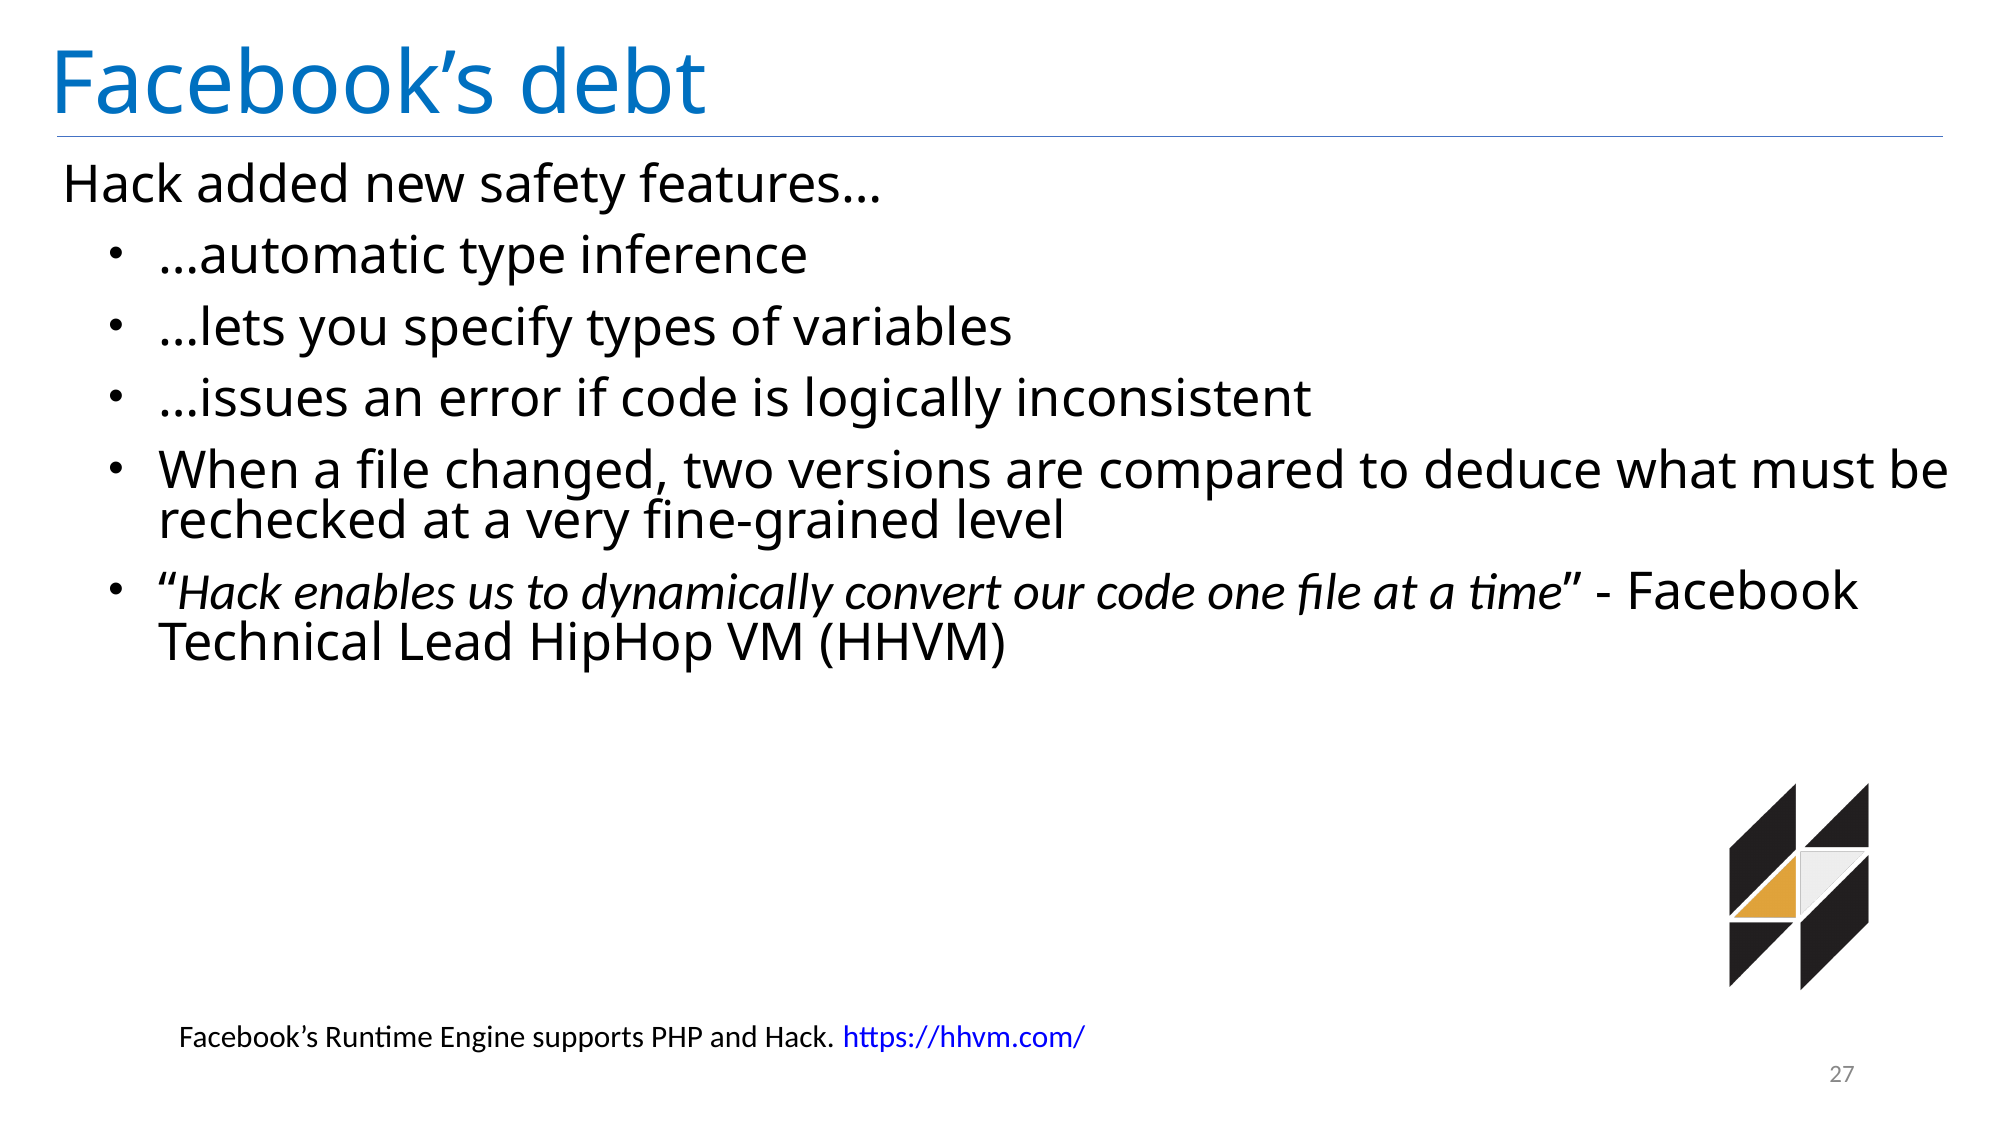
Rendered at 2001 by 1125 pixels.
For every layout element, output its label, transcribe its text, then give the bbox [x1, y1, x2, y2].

text_box Facebook’s Runtime Engine supports PHP and Hack. https://hhvm.com/ [173, 1009, 1234, 1060]
slide_number 27 [1819, 1051, 1863, 1094]
title Facebook’s debt [41, 0, 2000, 141]
list Hack added new safety features… …automatic type inference …lets you specify types of variables …issues an error if code is logically inconsistent When a file changed, two versions are compared to deduce what must be rechecked at a very fine-grained level “Hack enables us to dynamically convert our code one file at a time” - Facebook Technical Lead HipHop VM (HHVM) [54, 154, 1975, 1061]
picture [1659, 747, 1939, 1027]
